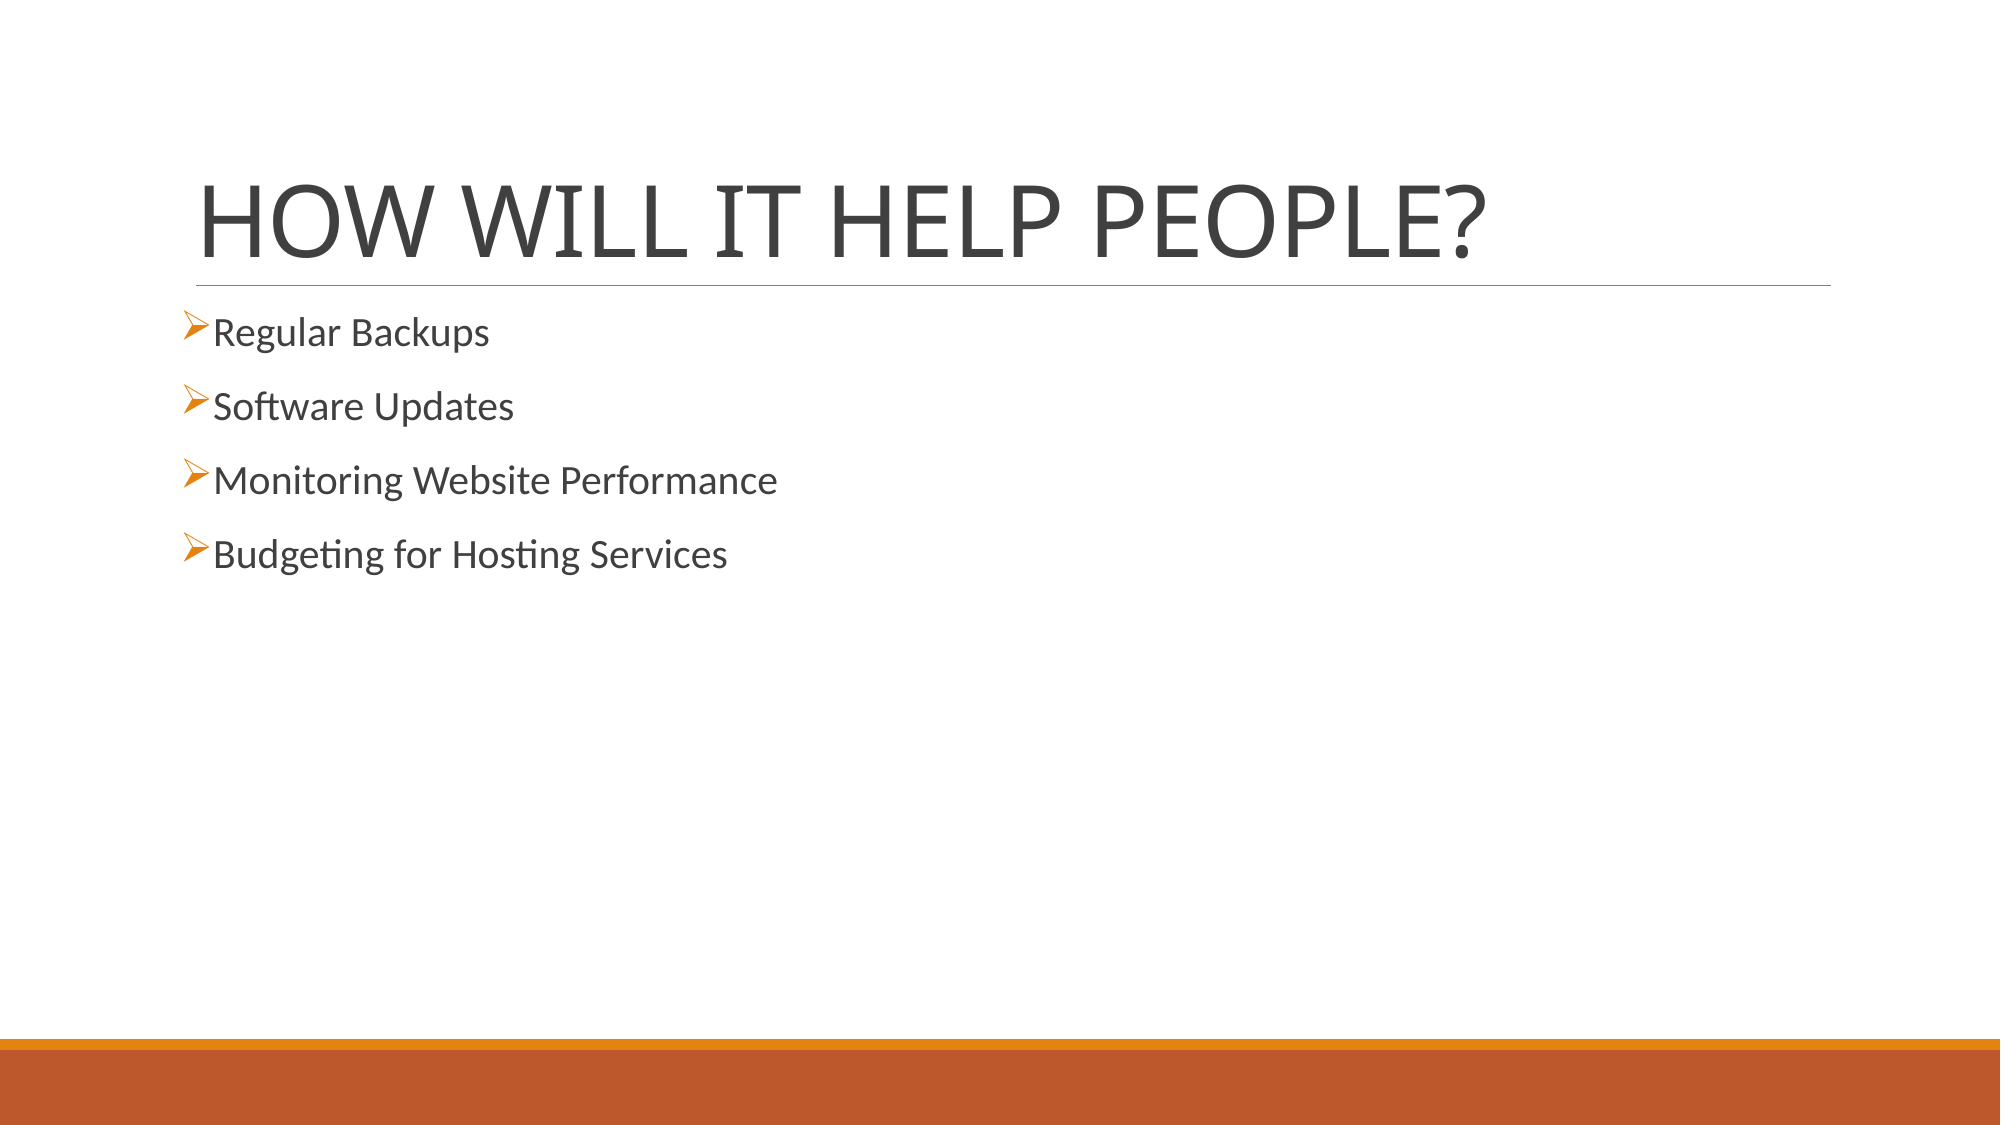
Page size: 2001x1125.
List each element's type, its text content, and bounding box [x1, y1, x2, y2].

title HOW WILL IT HELP PEOPLE? [180, 47, 1830, 285]
list Regular Backups Software Updates Monitoring Website Performance Budgeting for Hosting Services [180, 302, 1830, 963]
